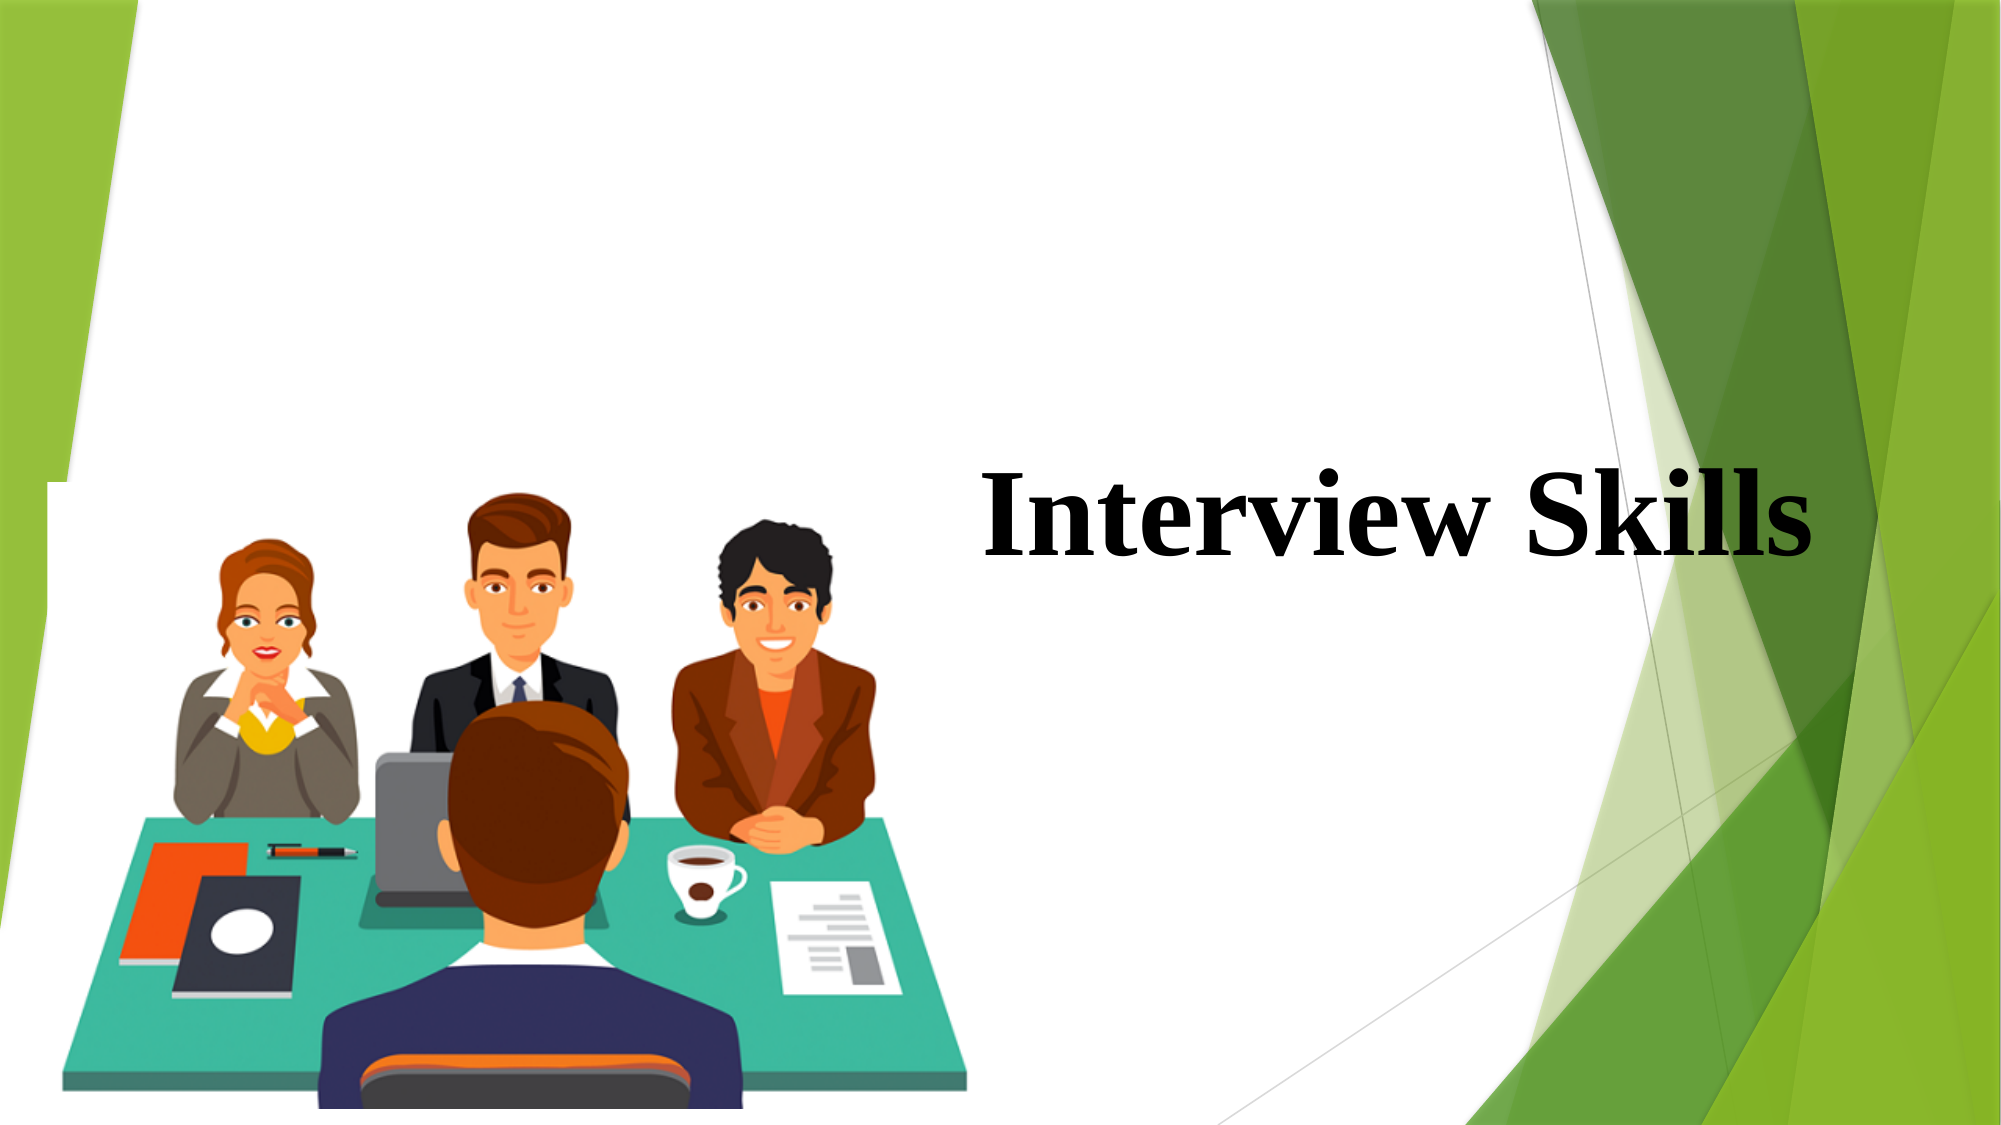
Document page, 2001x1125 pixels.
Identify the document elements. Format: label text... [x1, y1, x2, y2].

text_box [46, 482, 987, 1109]
title Interview Skills [841, 379, 1831, 589]
